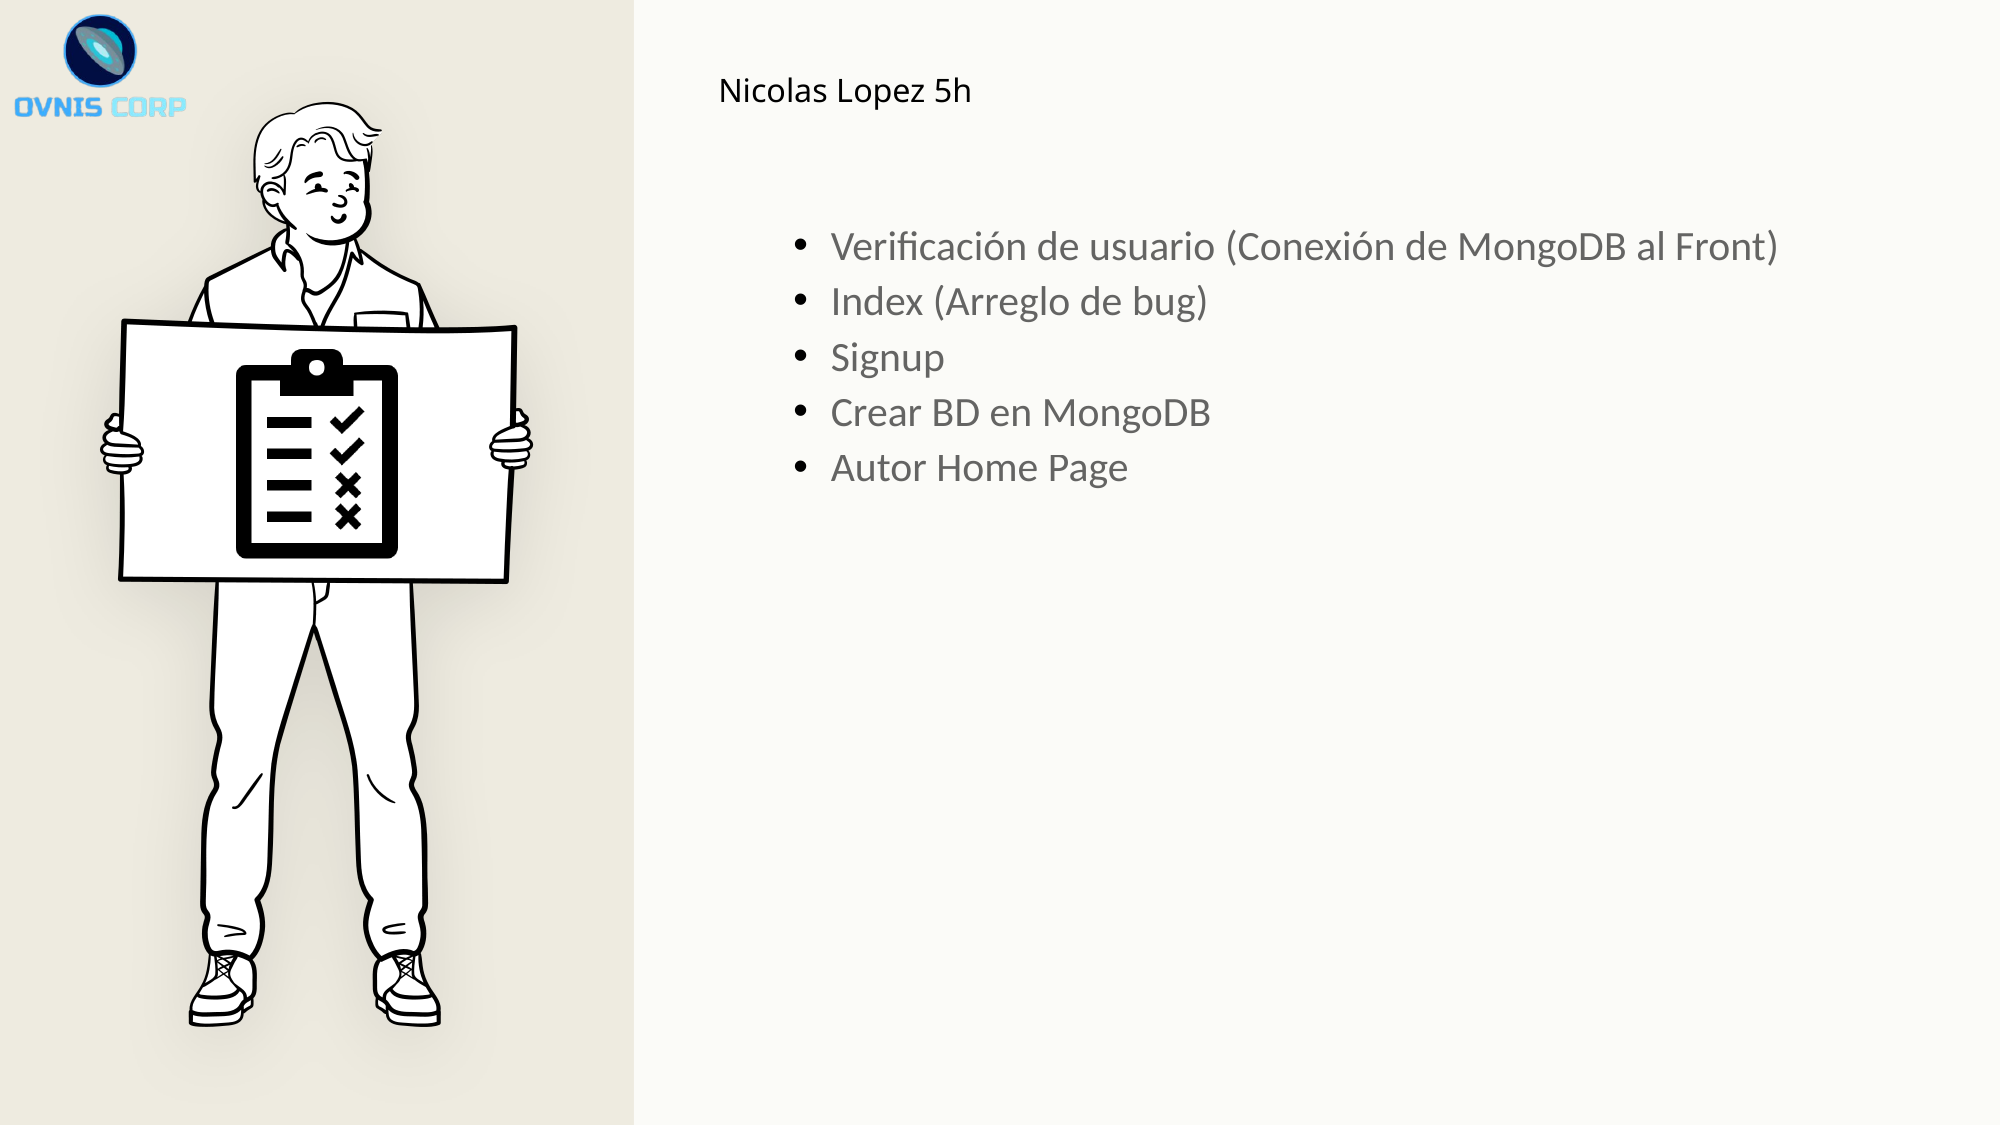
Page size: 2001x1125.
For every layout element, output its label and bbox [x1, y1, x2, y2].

picture [9, 0, 543, 1035]
text_box [0, 0, 2000, 1125]
